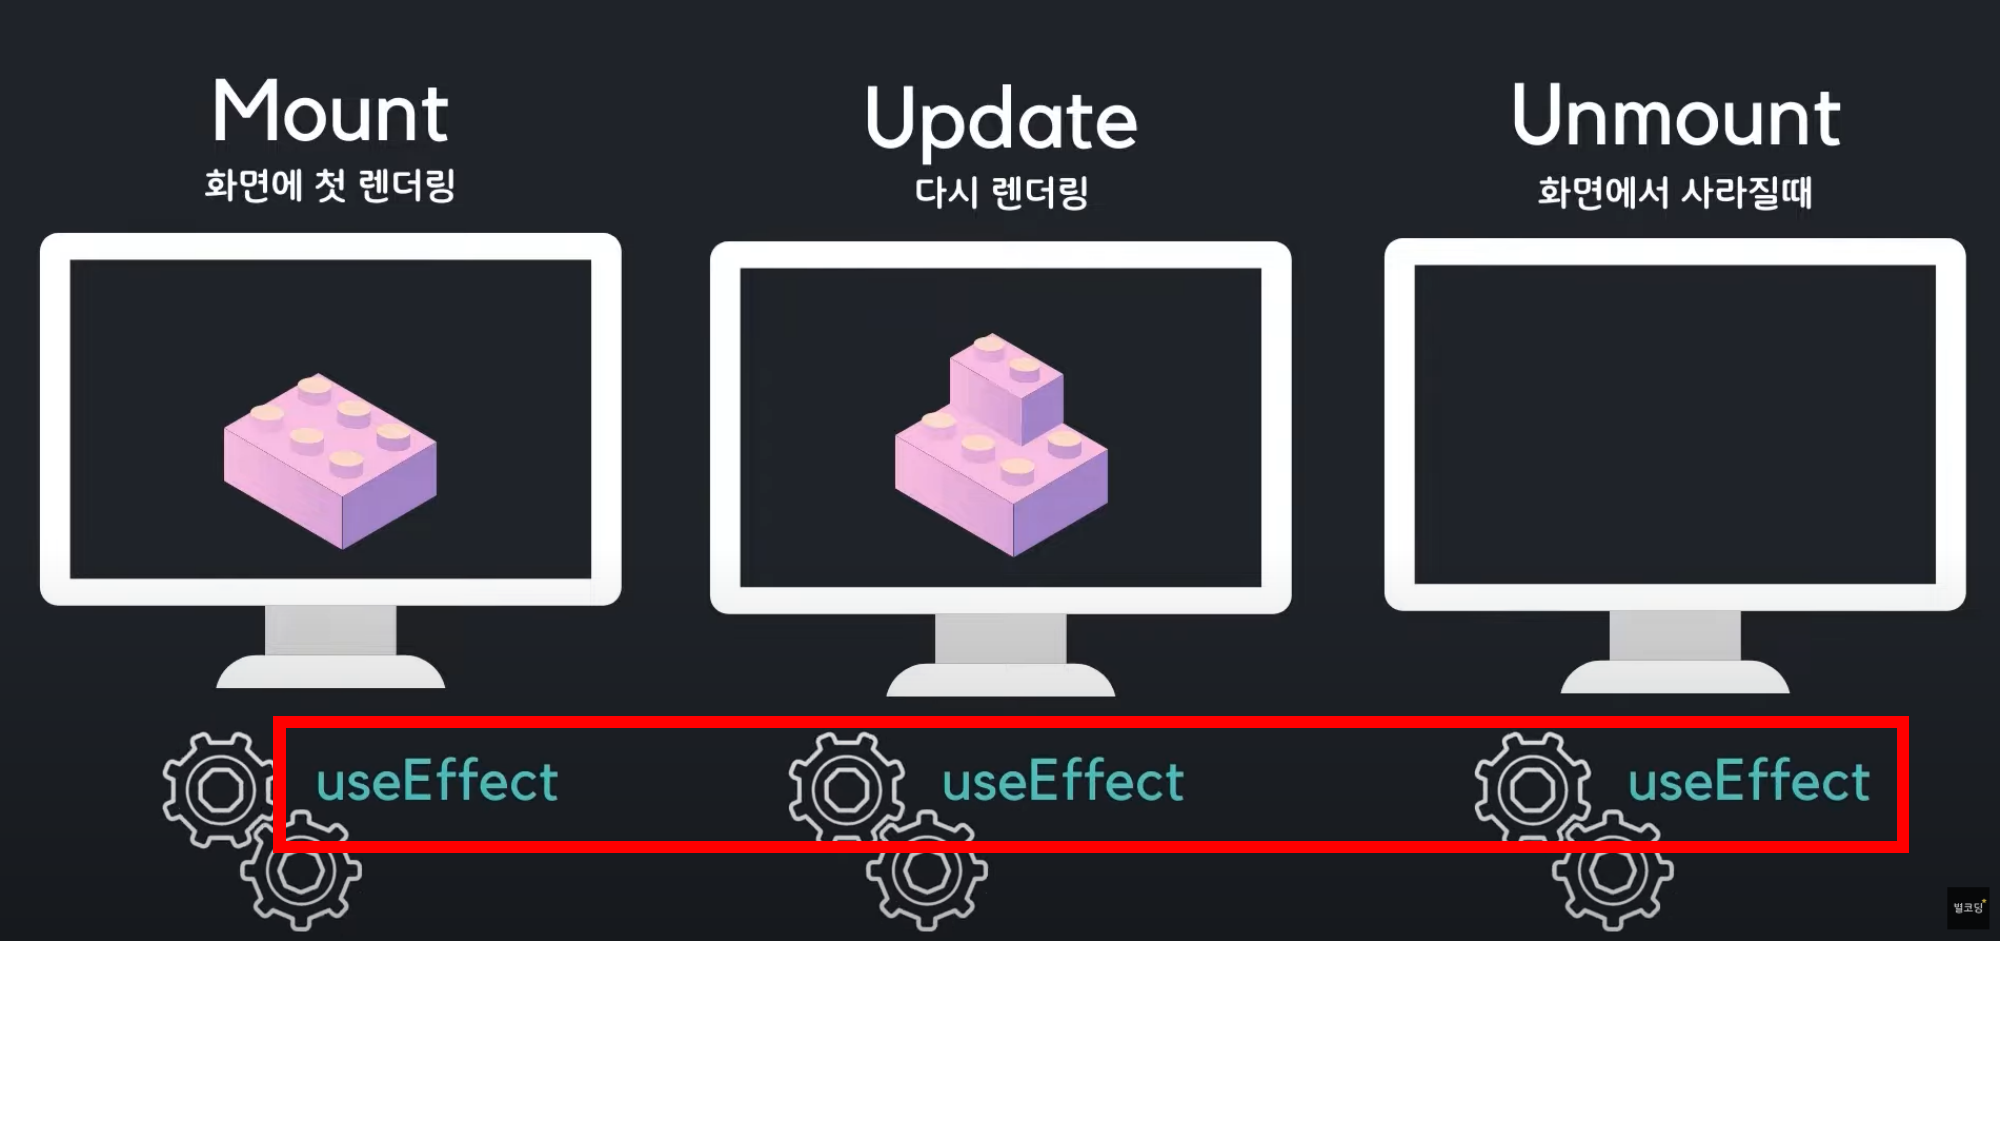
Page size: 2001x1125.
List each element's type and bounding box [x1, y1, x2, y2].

picture [0, 0, 2000, 941]
